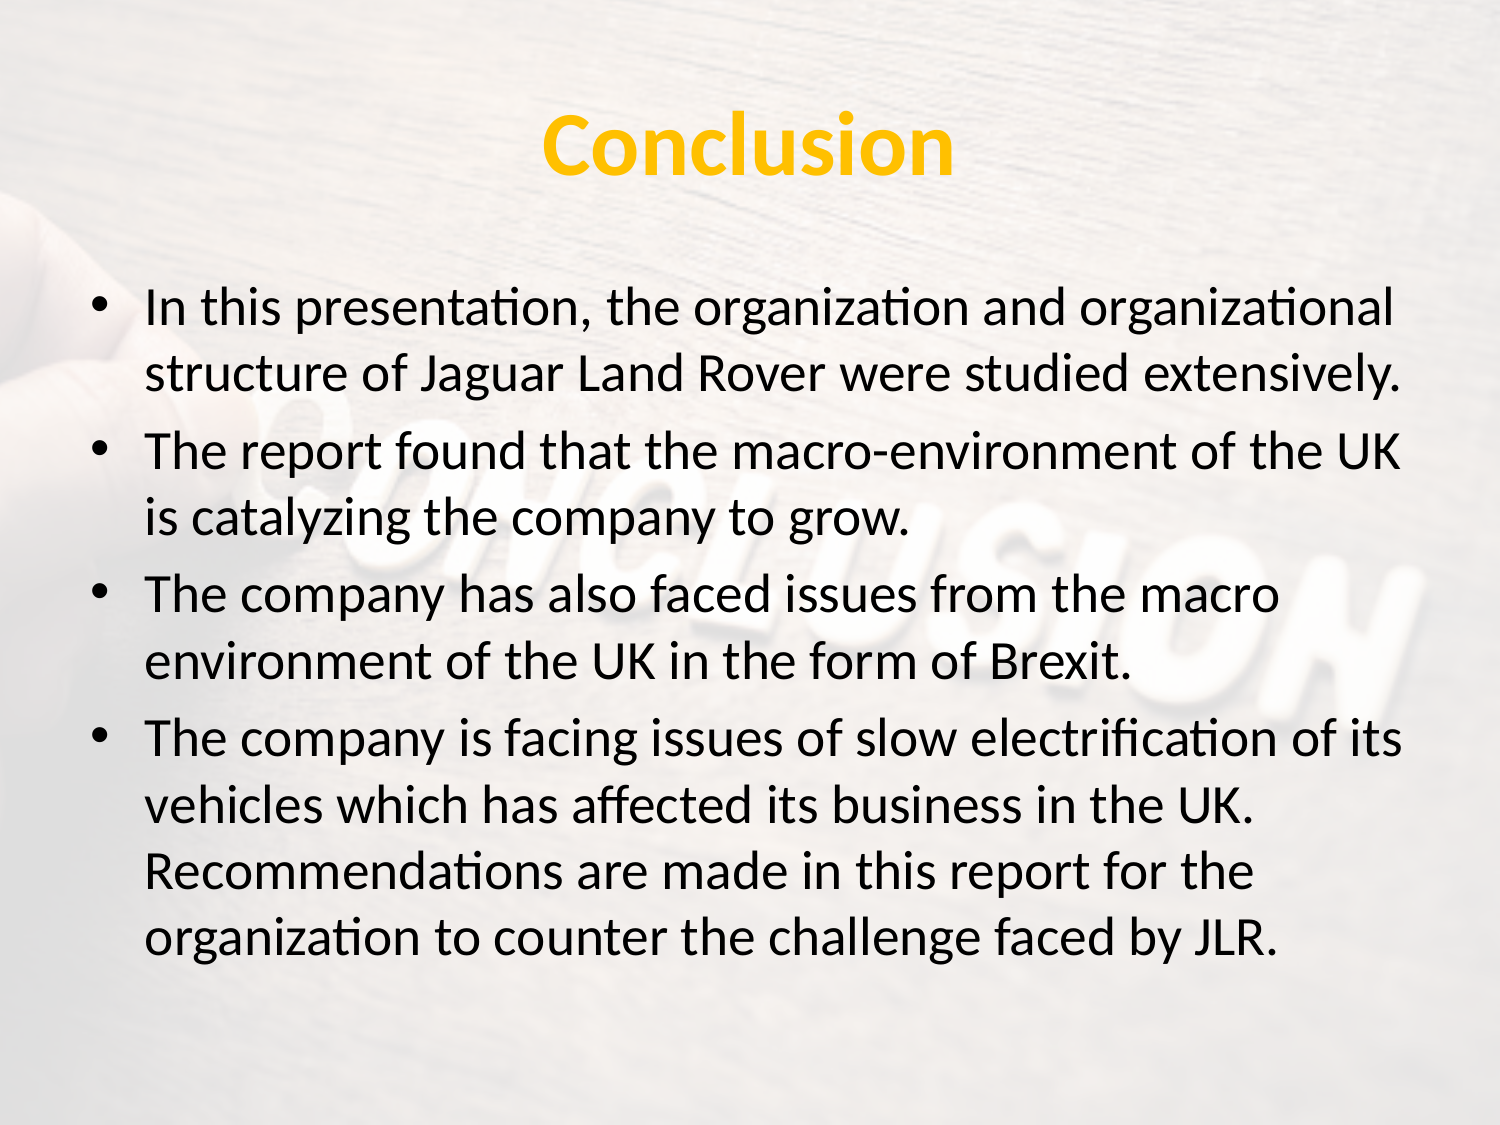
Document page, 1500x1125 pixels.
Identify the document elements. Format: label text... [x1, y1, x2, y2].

list In this presentation, the organization and organizational structure of Jaguar Land Rover were studied extensively. The report found that the macro-environment of the UK is catalyzing the company to grow. The company has also faced issues from the macro environment of the UK in the form of Brexit. The company is facing issues of slow electrification of its vehicles which has affected its business in the UK. Recommendations are made in this report for the organization to counter the challenge faced by JLR. [75, 262, 1425, 1005]
title Conclusion [75, 45, 1425, 233]
